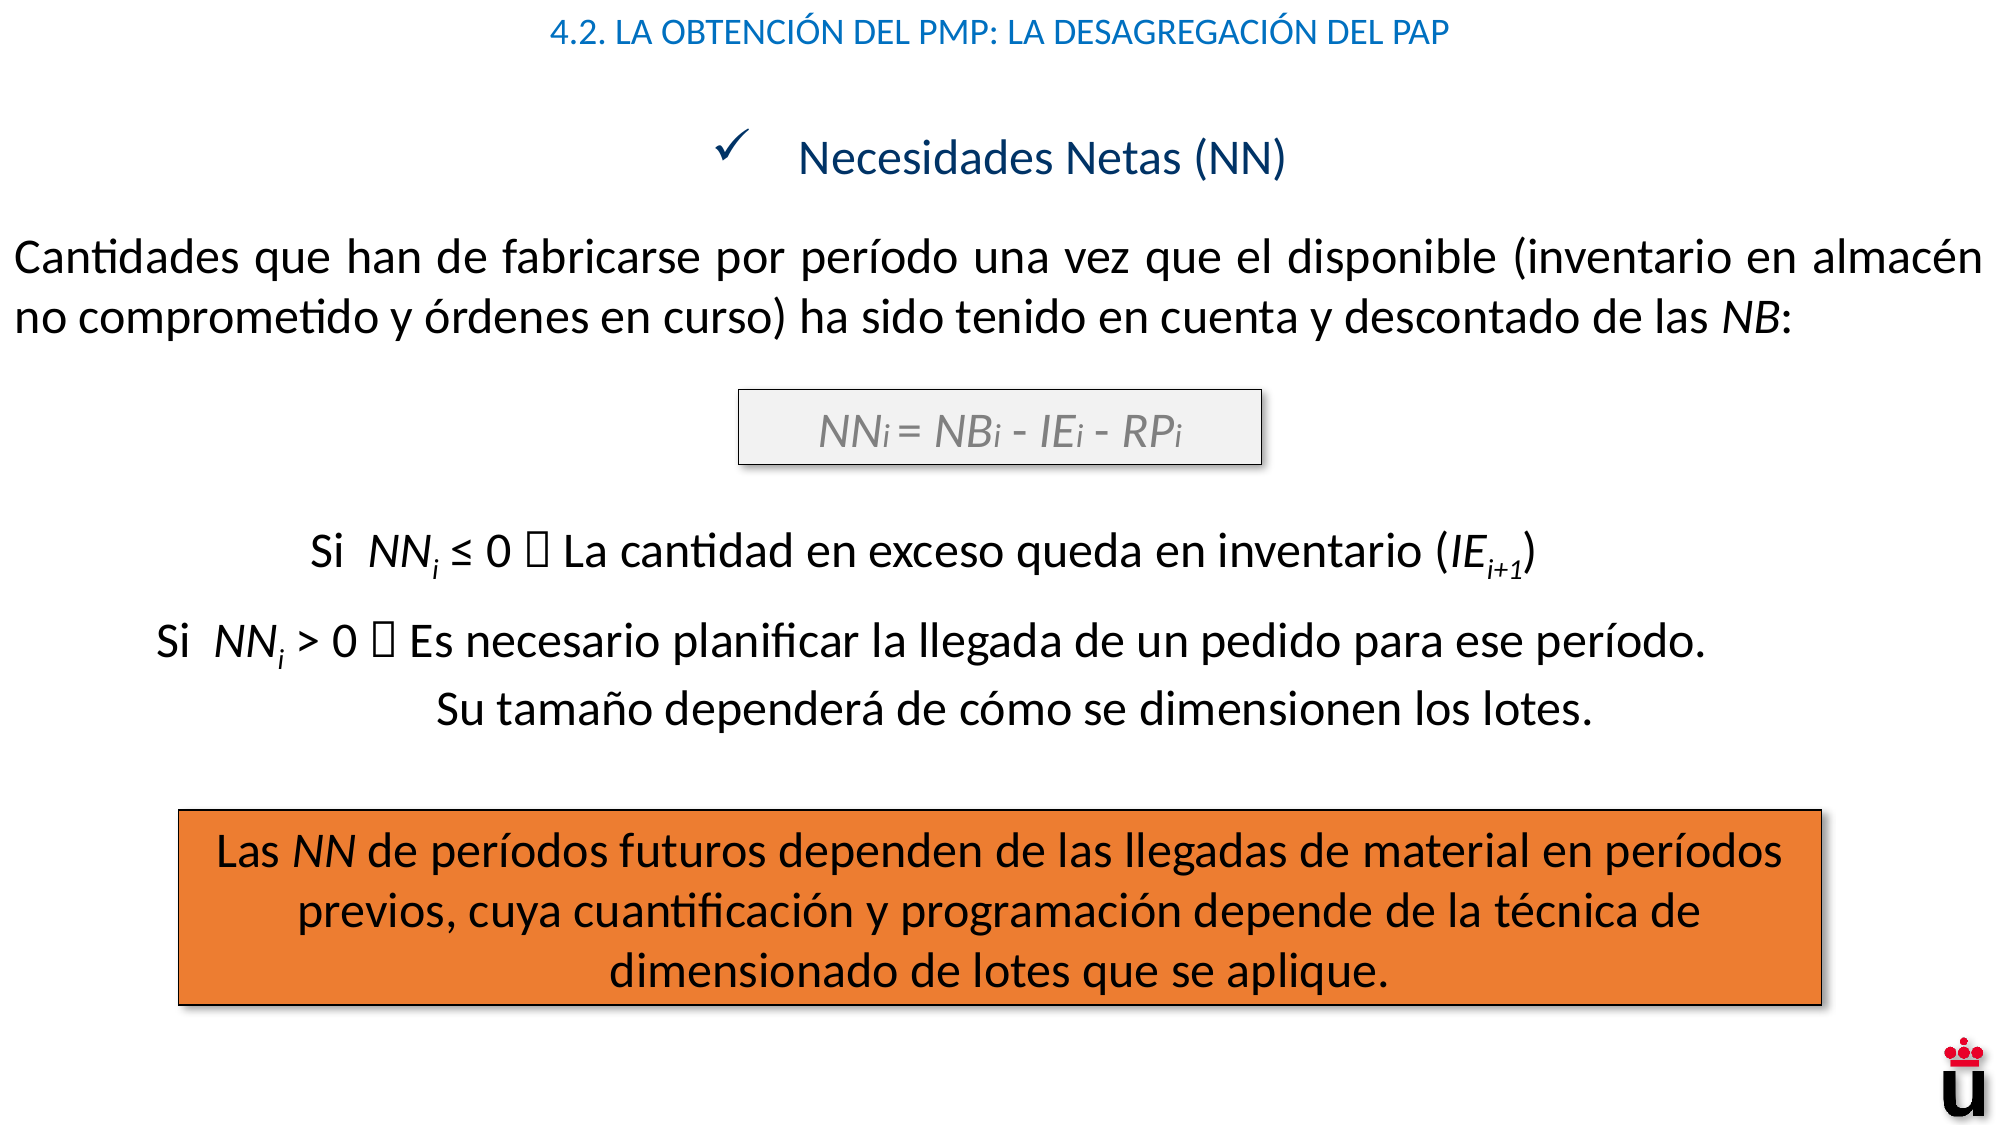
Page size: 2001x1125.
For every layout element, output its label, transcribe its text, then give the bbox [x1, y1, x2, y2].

text_box Si NNi > 0  Es necesario planificar la llegada de un pedido para ese período. Su tamaño dependerá de cómo se dimensionen los lotes. [141, 599, 1859, 743]
text_box NNi = NBi - IEi - RPi [738, 389, 1262, 465]
text_box Si NNi ≤ 0  La cantidad en exceso queda en inventario (IEi+1) [295, 509, 1704, 593]
text_box Las NN de períodos futuros dependen de las llegadas de material en períodos previos, cuya cuantificación y programación depende de la técnica de dimensionado de lotes que se aplique. [178, 810, 1822, 1005]
text_box Necesidades Netas (NN) [0, 124, 2000, 193]
text_box 4.2. LA OBTENCIÓN DEL PMP: LA DESAGREGACIÓN DEL PAP [0, 0, 2000, 60]
text_box Cantidades que han de fabricarse por período una vez que el disponible (inventario en almacén no comprometido y órdenes en curso) ha sido tenido en cuenta y descontado de las NB: [0, 215, 2000, 351]
picture [1918, 1031, 2000, 1125]
